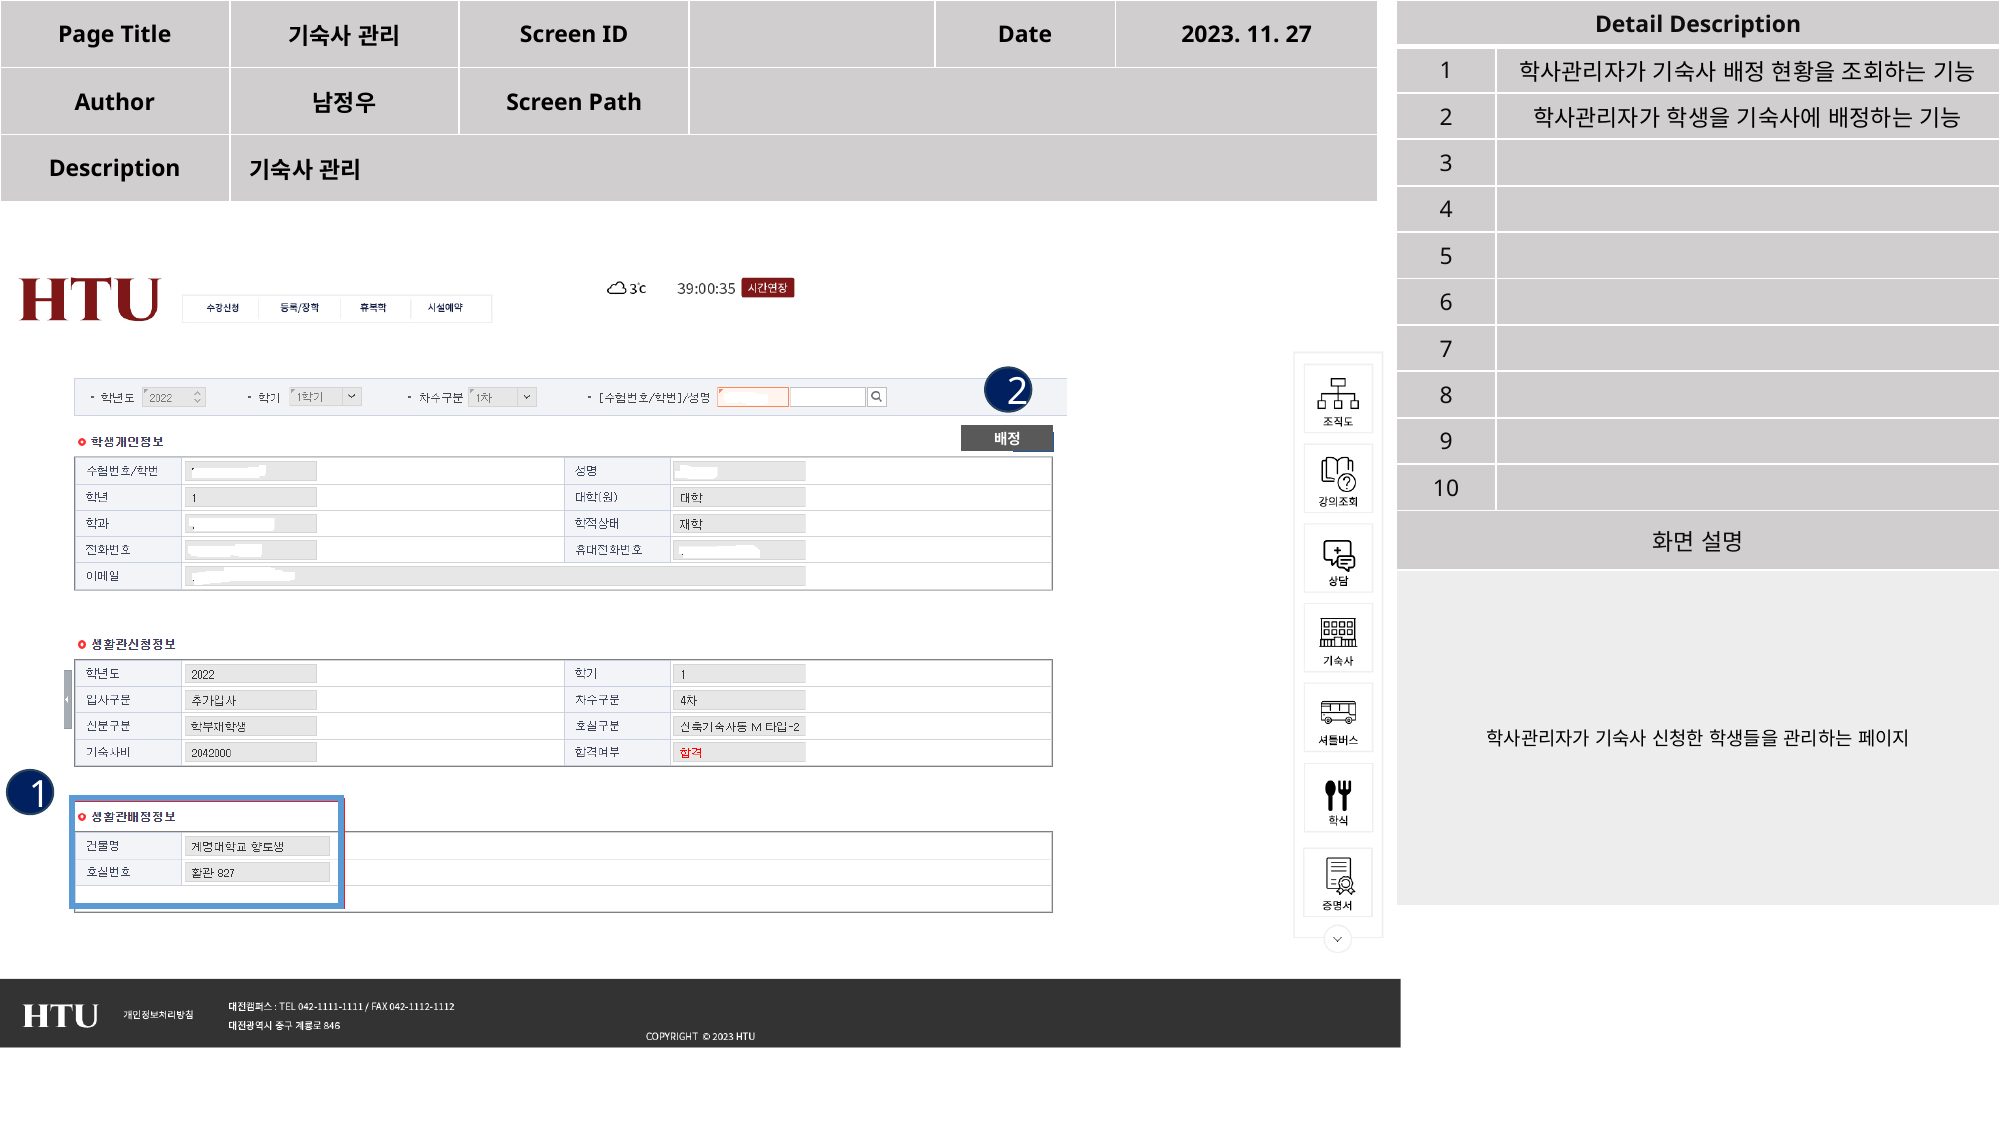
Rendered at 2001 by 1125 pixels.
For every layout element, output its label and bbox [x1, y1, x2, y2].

table_cell [1397, 49, 1495, 92]
table_cell [1401, 511, 1999, 569]
table_cell [1401, 465, 1495, 510]
table_cell [1497, 279, 1999, 324]
table_cell [1401, 419, 1495, 463]
table_header [1116, 1, 1377, 67]
table_cell [1, 68, 229, 134]
table_cell [460, 68, 688, 134]
table_cell [1397, 233, 1495, 278]
table_cell [1497, 49, 1999, 92]
table_cell [1497, 233, 1999, 278]
table_cell [1401, 571, 1999, 905]
table_cell [1497, 140, 1999, 185]
table_header [1397, 1, 1999, 44]
table_header [936, 1, 1115, 67]
table_cell [1401, 279, 1495, 324]
table_cell [1401, 372, 1495, 417]
table_cell [231, 135, 1377, 201]
table_cell [1497, 465, 1999, 510]
table_cell [1, 135, 229, 201]
table_cell [1497, 372, 1999, 417]
table_cell [1397, 187, 1495, 231]
table_cell [1497, 326, 1999, 370]
table_cell [1497, 419, 1999, 463]
picture [0, 269, 1401, 1050]
table_cell [1401, 326, 1495, 370]
table_cell [231, 68, 458, 134]
table_cell [1397, 94, 1495, 138]
table_header [231, 1, 458, 67]
table_cell [1397, 140, 1495, 185]
table_cell [1497, 187, 1999, 231]
table_header [1, 1, 229, 67]
table_header [690, 1, 934, 67]
table_cell [1497, 94, 1999, 138]
table_header [460, 1, 688, 67]
table_cell [690, 68, 1377, 134]
